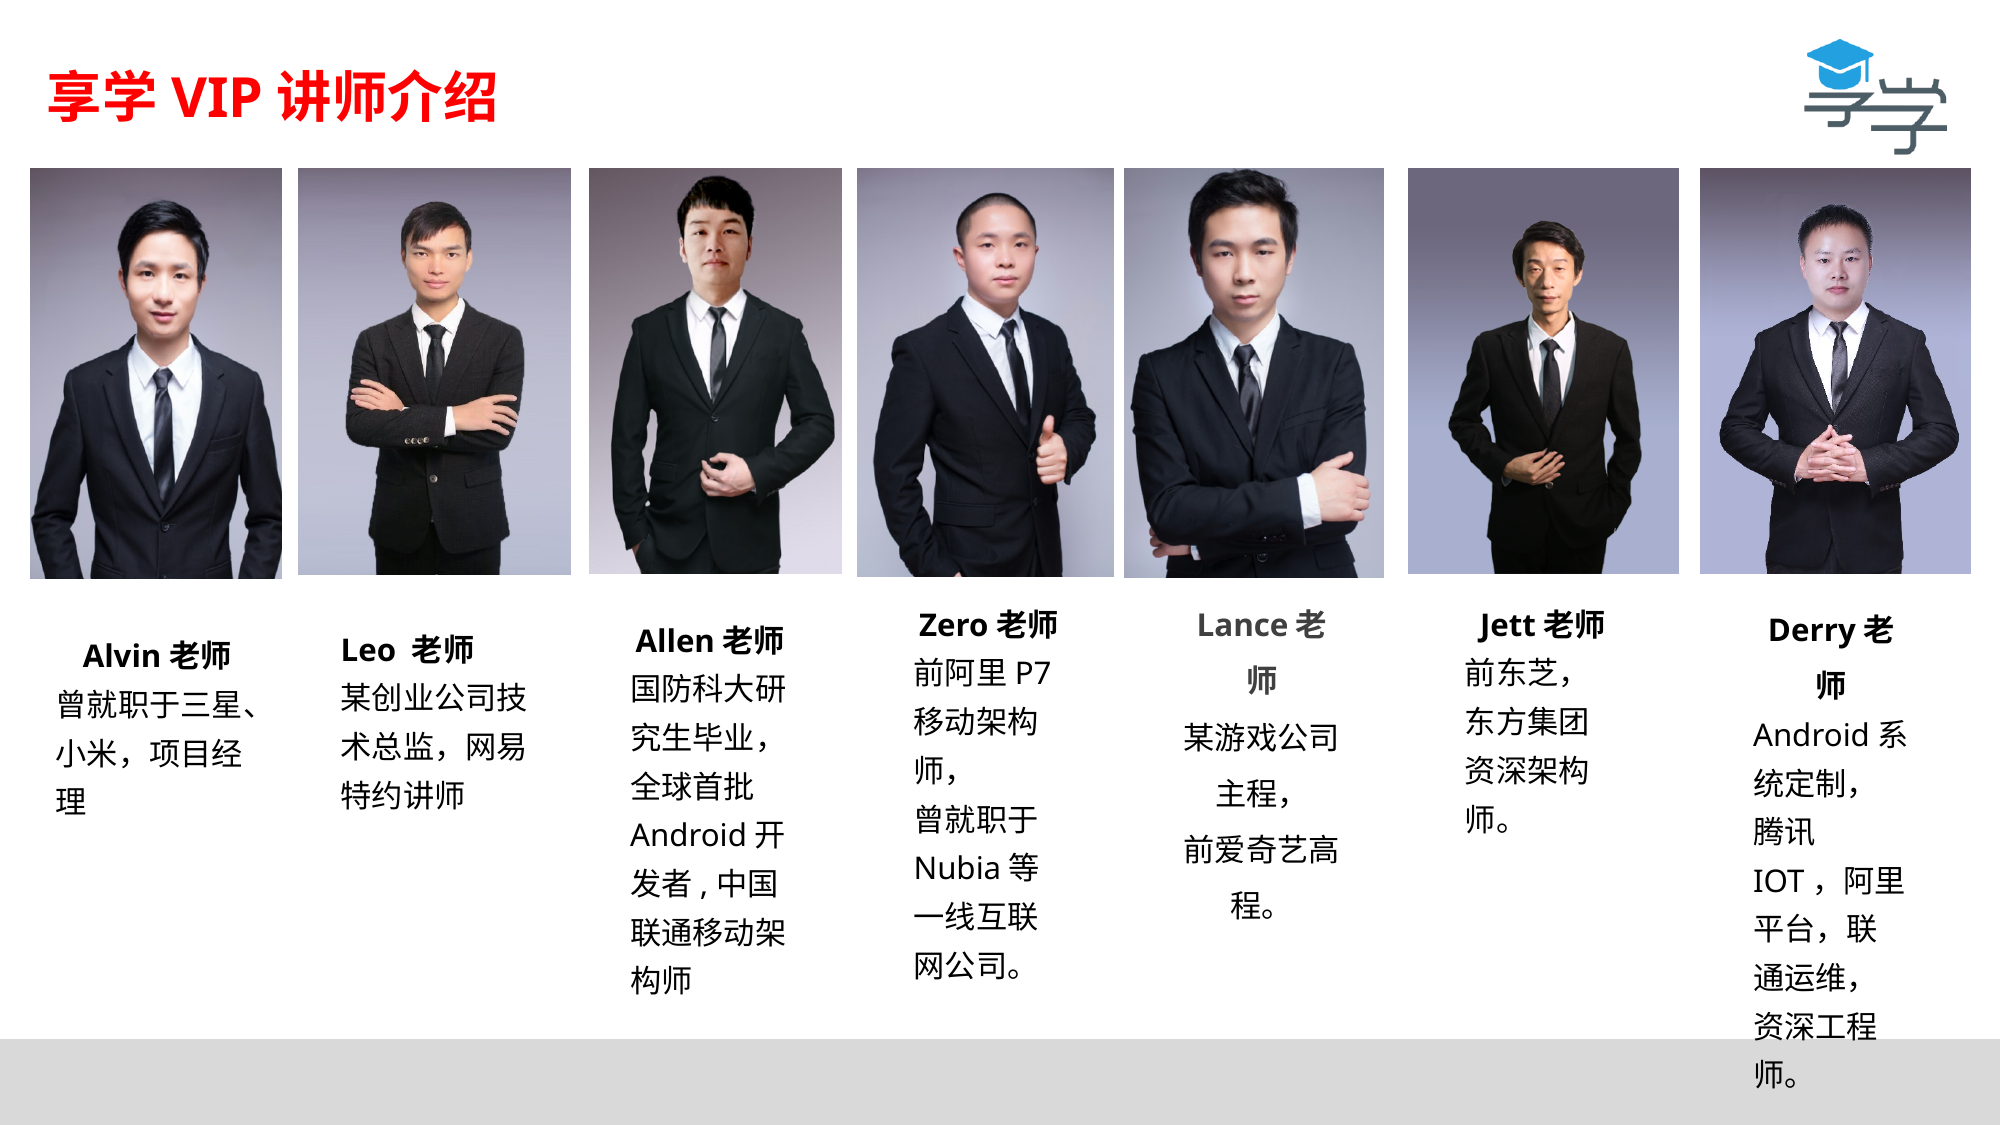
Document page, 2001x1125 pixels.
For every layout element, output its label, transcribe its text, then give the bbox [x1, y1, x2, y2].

text_box Alvin老师 曾就职于三星、 小米，项目经理 [39, 609, 276, 829]
picture [1124, 168, 1384, 578]
text_box Derry老师 Android系统定制， 腾讯IOT，阿里平台，联通运维，资深工程师。 [1736, 583, 1926, 1102]
text_box Jett老师 前东芝，东方集团资深架构师。 [1448, 578, 1638, 846]
text_box Lance老师 某游戏公司主程， 前爱奇艺高程。 [1165, 578, 1359, 933]
picture [857, 168, 1114, 577]
picture [1700, 20, 1971, 574]
picture [298, 168, 571, 575]
text_box Zero老师 前阿里P7移动架构师， 曾就职于Nubia等一线互联网公司。 [897, 578, 1081, 992]
picture [589, 168, 842, 574]
text_box 享学VIP讲师介绍 [32, 21, 796, 206]
picture [30, 168, 282, 579]
text_box Allen老师 国防科大研究生毕业， 全球首批Android开发者,中国联通移动架构师 [613, 593, 808, 1008]
picture [1408, 168, 1679, 574]
text_box Leo 老师 某创业公司技术总监，网易特约讲师 [322, 609, 559, 823]
